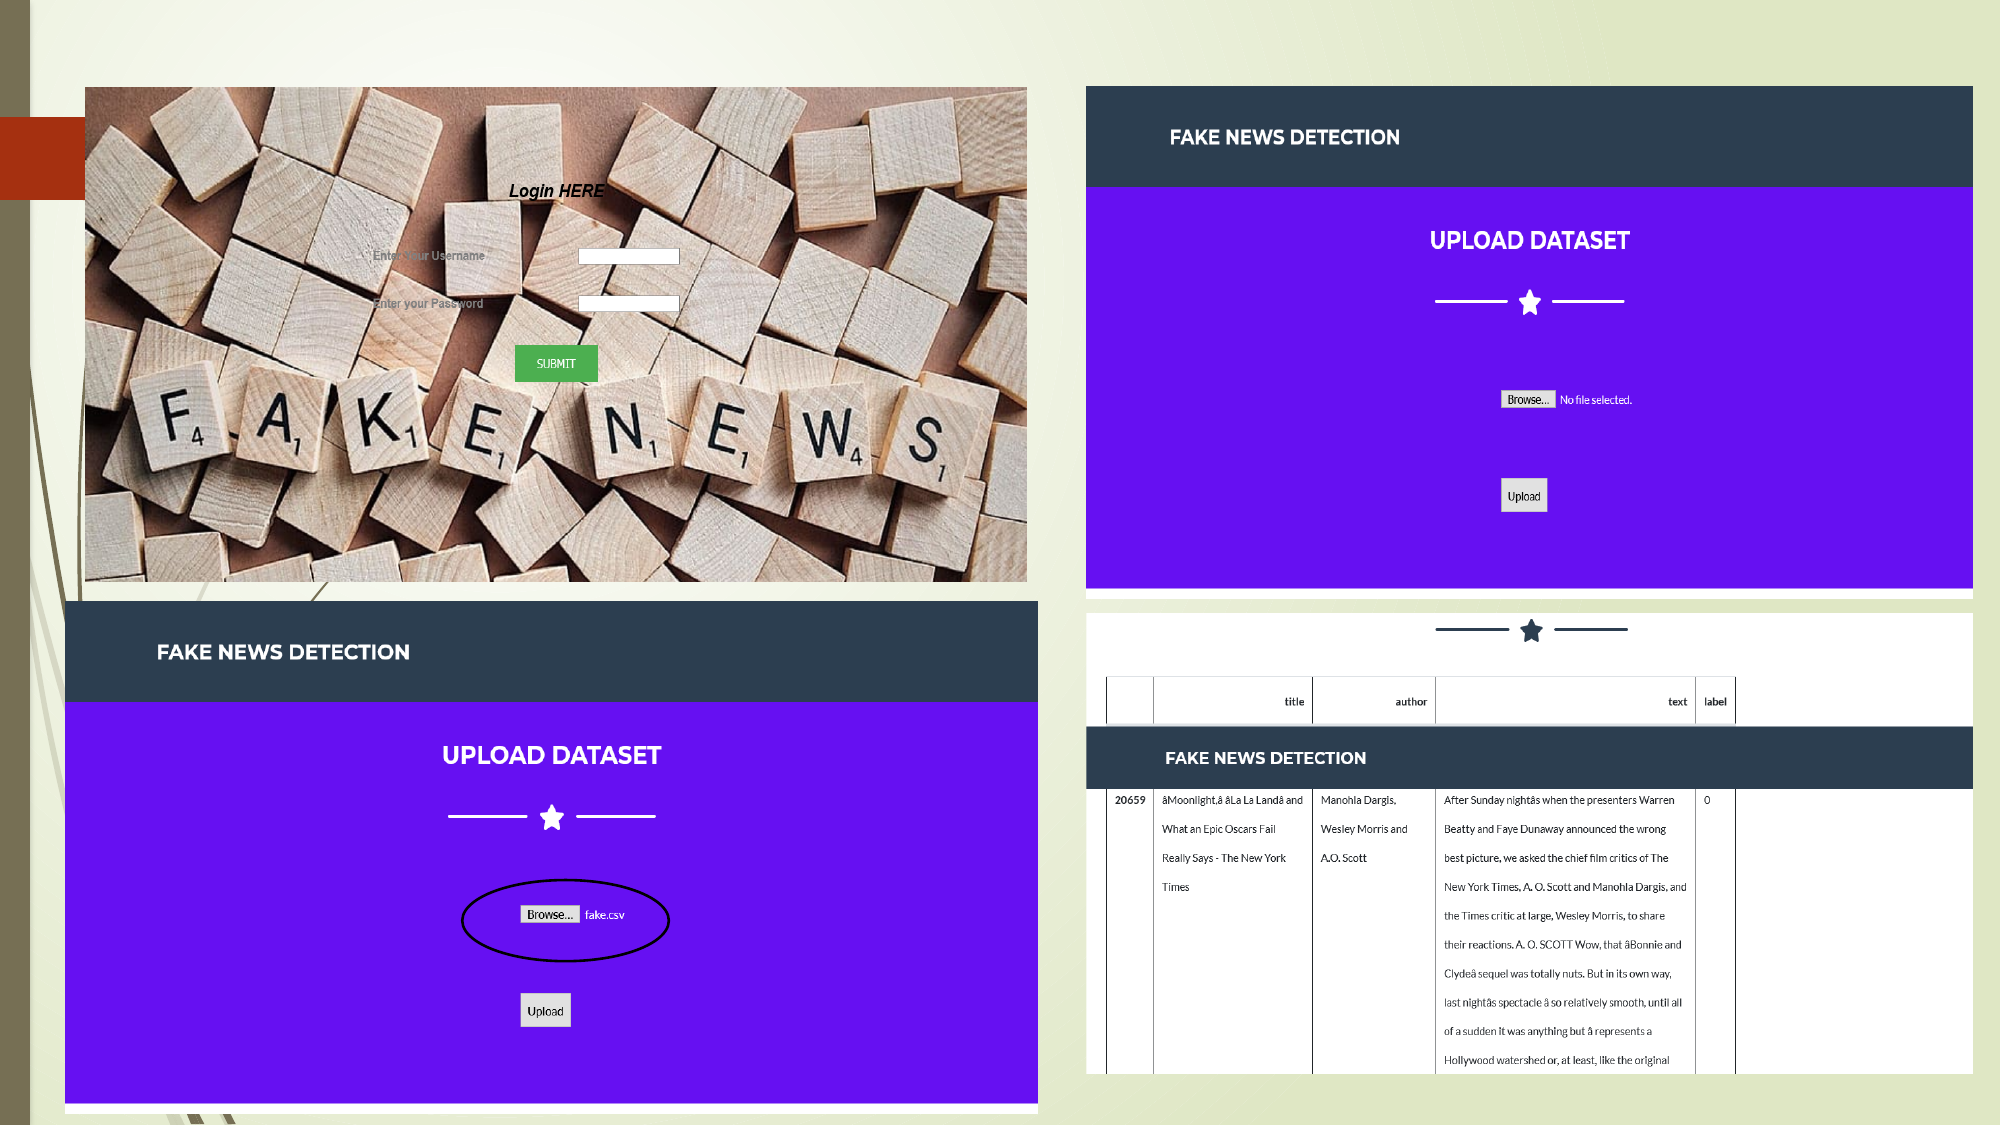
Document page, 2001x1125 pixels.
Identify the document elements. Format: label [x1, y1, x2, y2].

picture [65, 601, 1038, 1114]
picture [85, 87, 1027, 582]
picture [1086, 613, 1974, 1078]
picture [1086, 86, 1974, 599]
